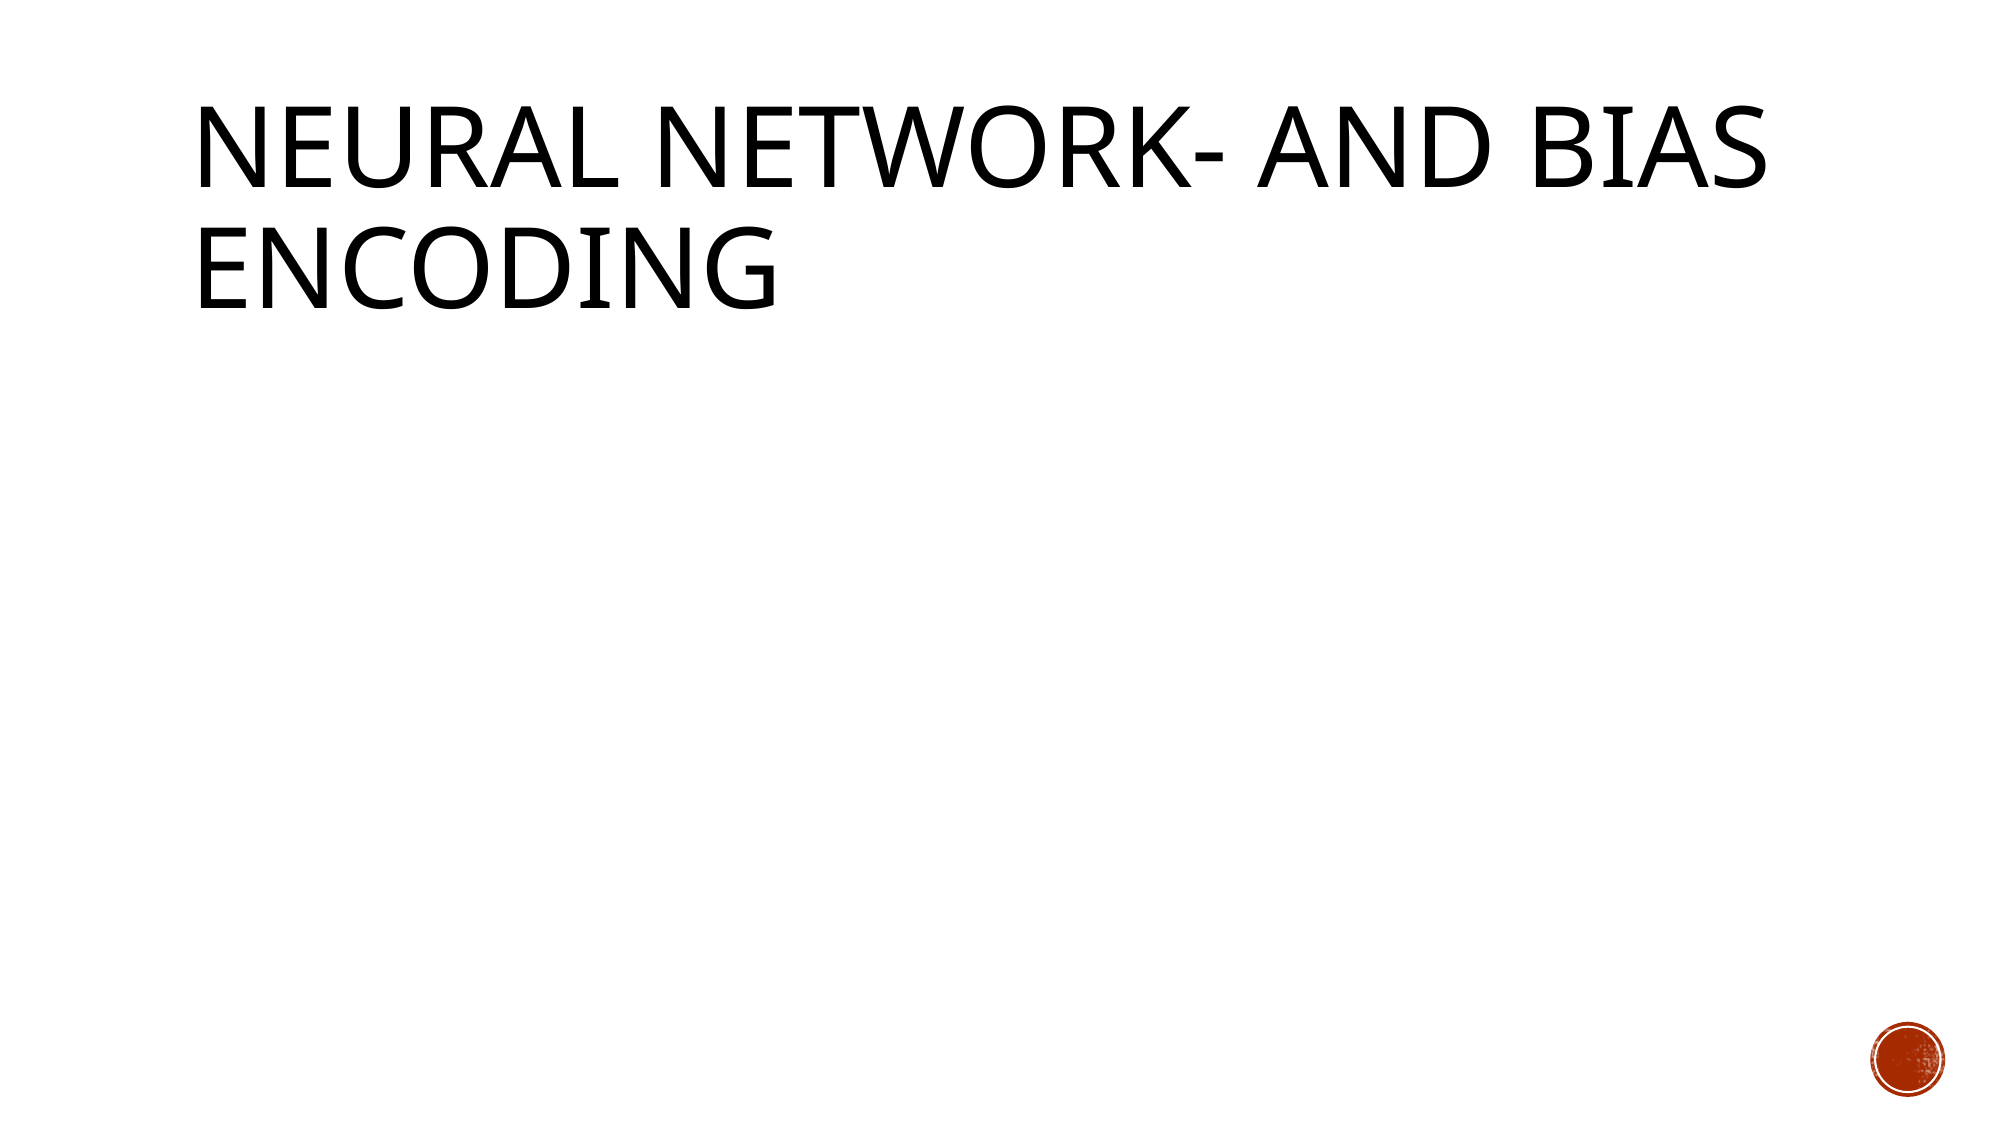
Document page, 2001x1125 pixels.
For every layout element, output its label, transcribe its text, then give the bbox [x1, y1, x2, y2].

title Neural Network- and Bias encoding [175, 79, 1826, 344]
